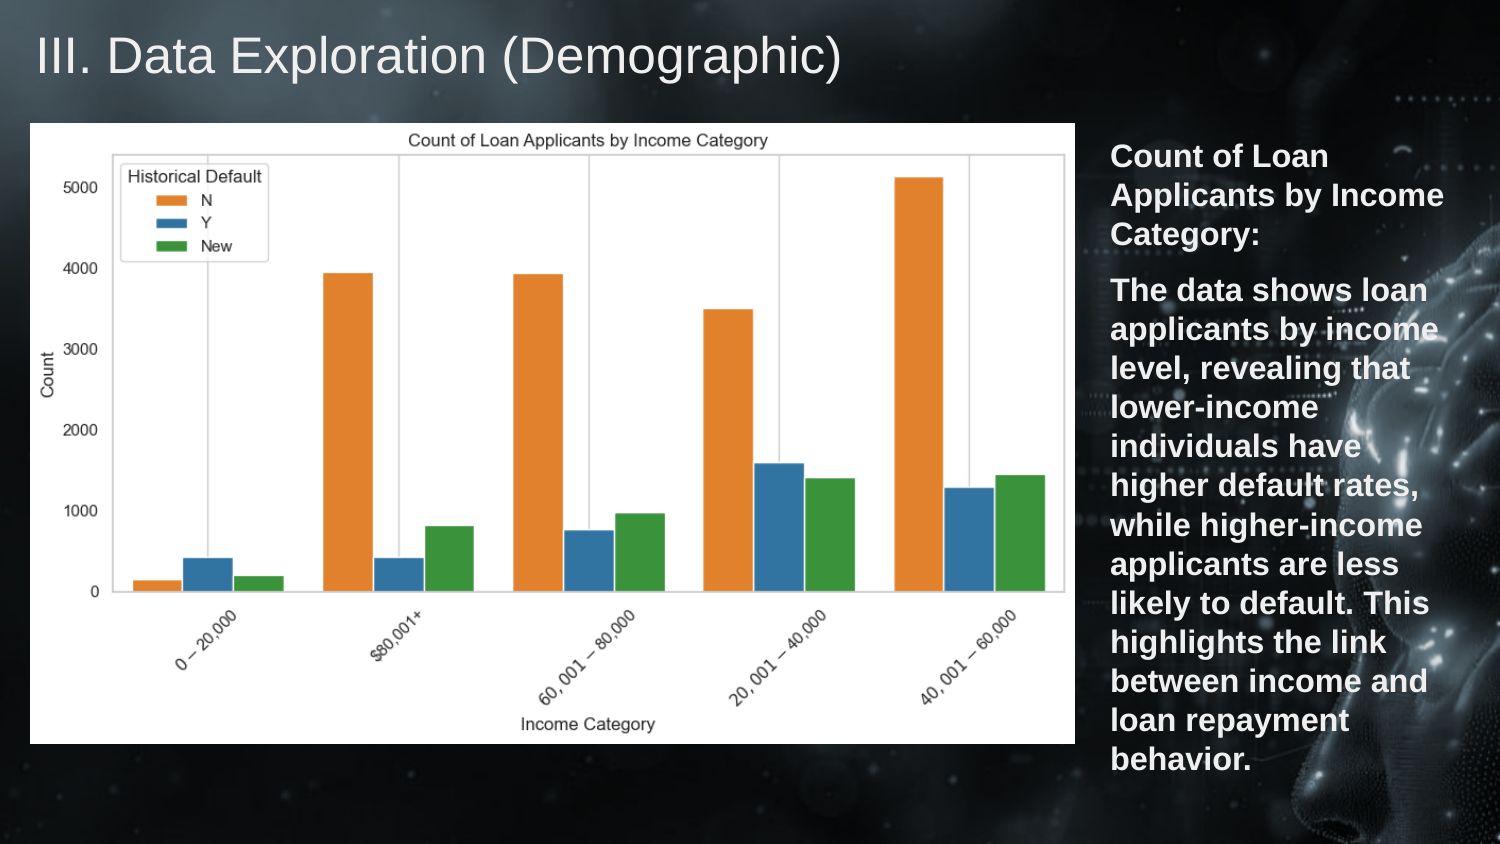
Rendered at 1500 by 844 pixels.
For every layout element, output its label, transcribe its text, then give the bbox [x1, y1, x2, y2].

text_box Count of Loan Applicants by Income Category: The data shows loan applicants by income level, revealing that lower-income individuals have higher default rates, while higher-income applicants are less likely to default. This highlights the link between income and loan repayment behavior. [1094, 119, 1470, 795]
subtitle III. Data Exploration (Demographic) [20, 18, 1480, 99]
picture [0, 0, 1500, 844]
